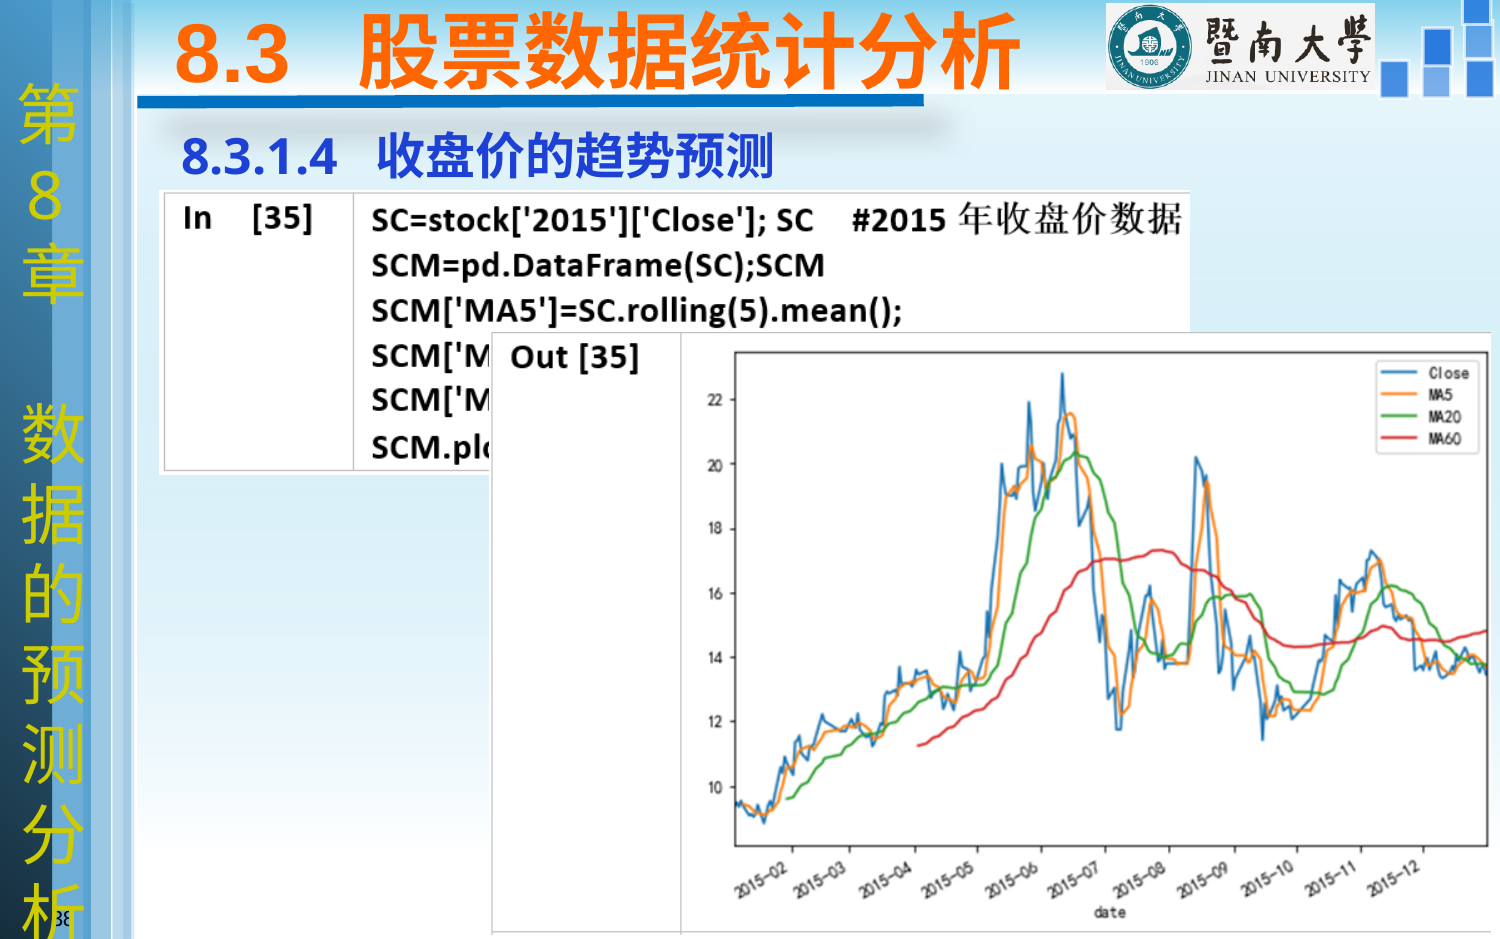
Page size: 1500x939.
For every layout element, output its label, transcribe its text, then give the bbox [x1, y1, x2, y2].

text_box 第8章 数据的预测分析 [1, 65, 107, 939]
title 8.3 股票数据统计分析 [159, 15, 1132, 83]
picture [1106, 3, 1375, 90]
picture [159, 190, 1491, 935]
text_box 8.3.1.4 收盘价的趋势预测 [159, 116, 797, 190]
